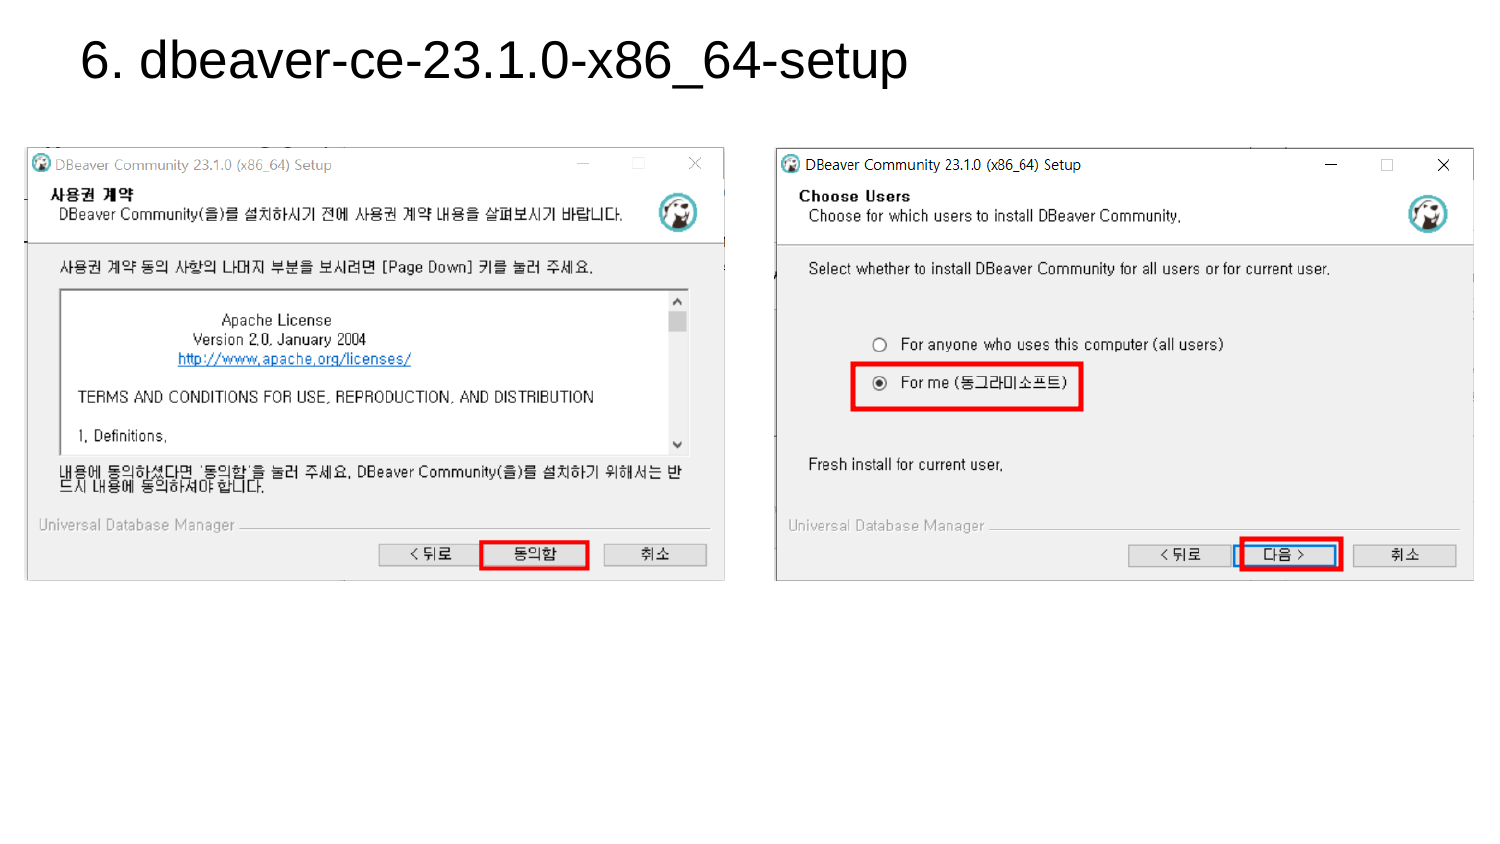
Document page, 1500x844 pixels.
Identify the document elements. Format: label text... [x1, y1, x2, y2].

title 6. dbeaver-ce-23.1.0-x86_64-setup [51, 10, 1449, 105]
picture [24, 147, 726, 581]
picture [774, 147, 1474, 581]
